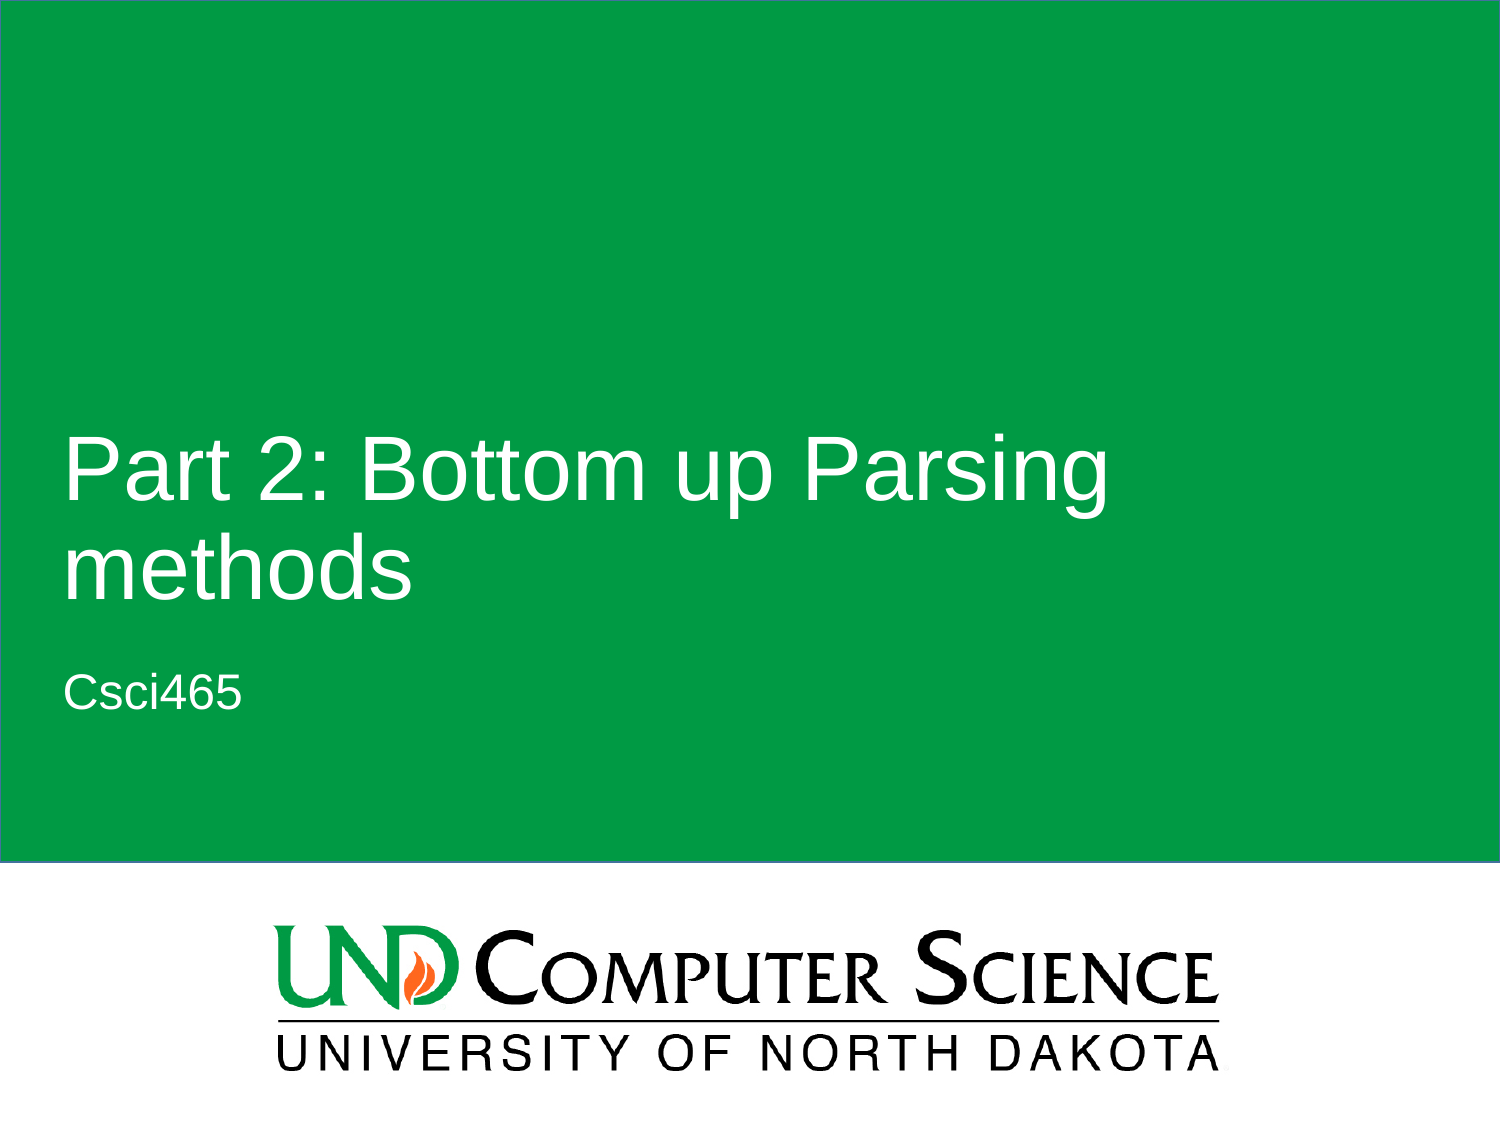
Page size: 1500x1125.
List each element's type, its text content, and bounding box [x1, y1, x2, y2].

subtitle Csci465 [47, 658, 1012, 733]
picture [263, 912, 1237, 1084]
title Part 2: Bottom up Parsing methods [47, 354, 1295, 627]
